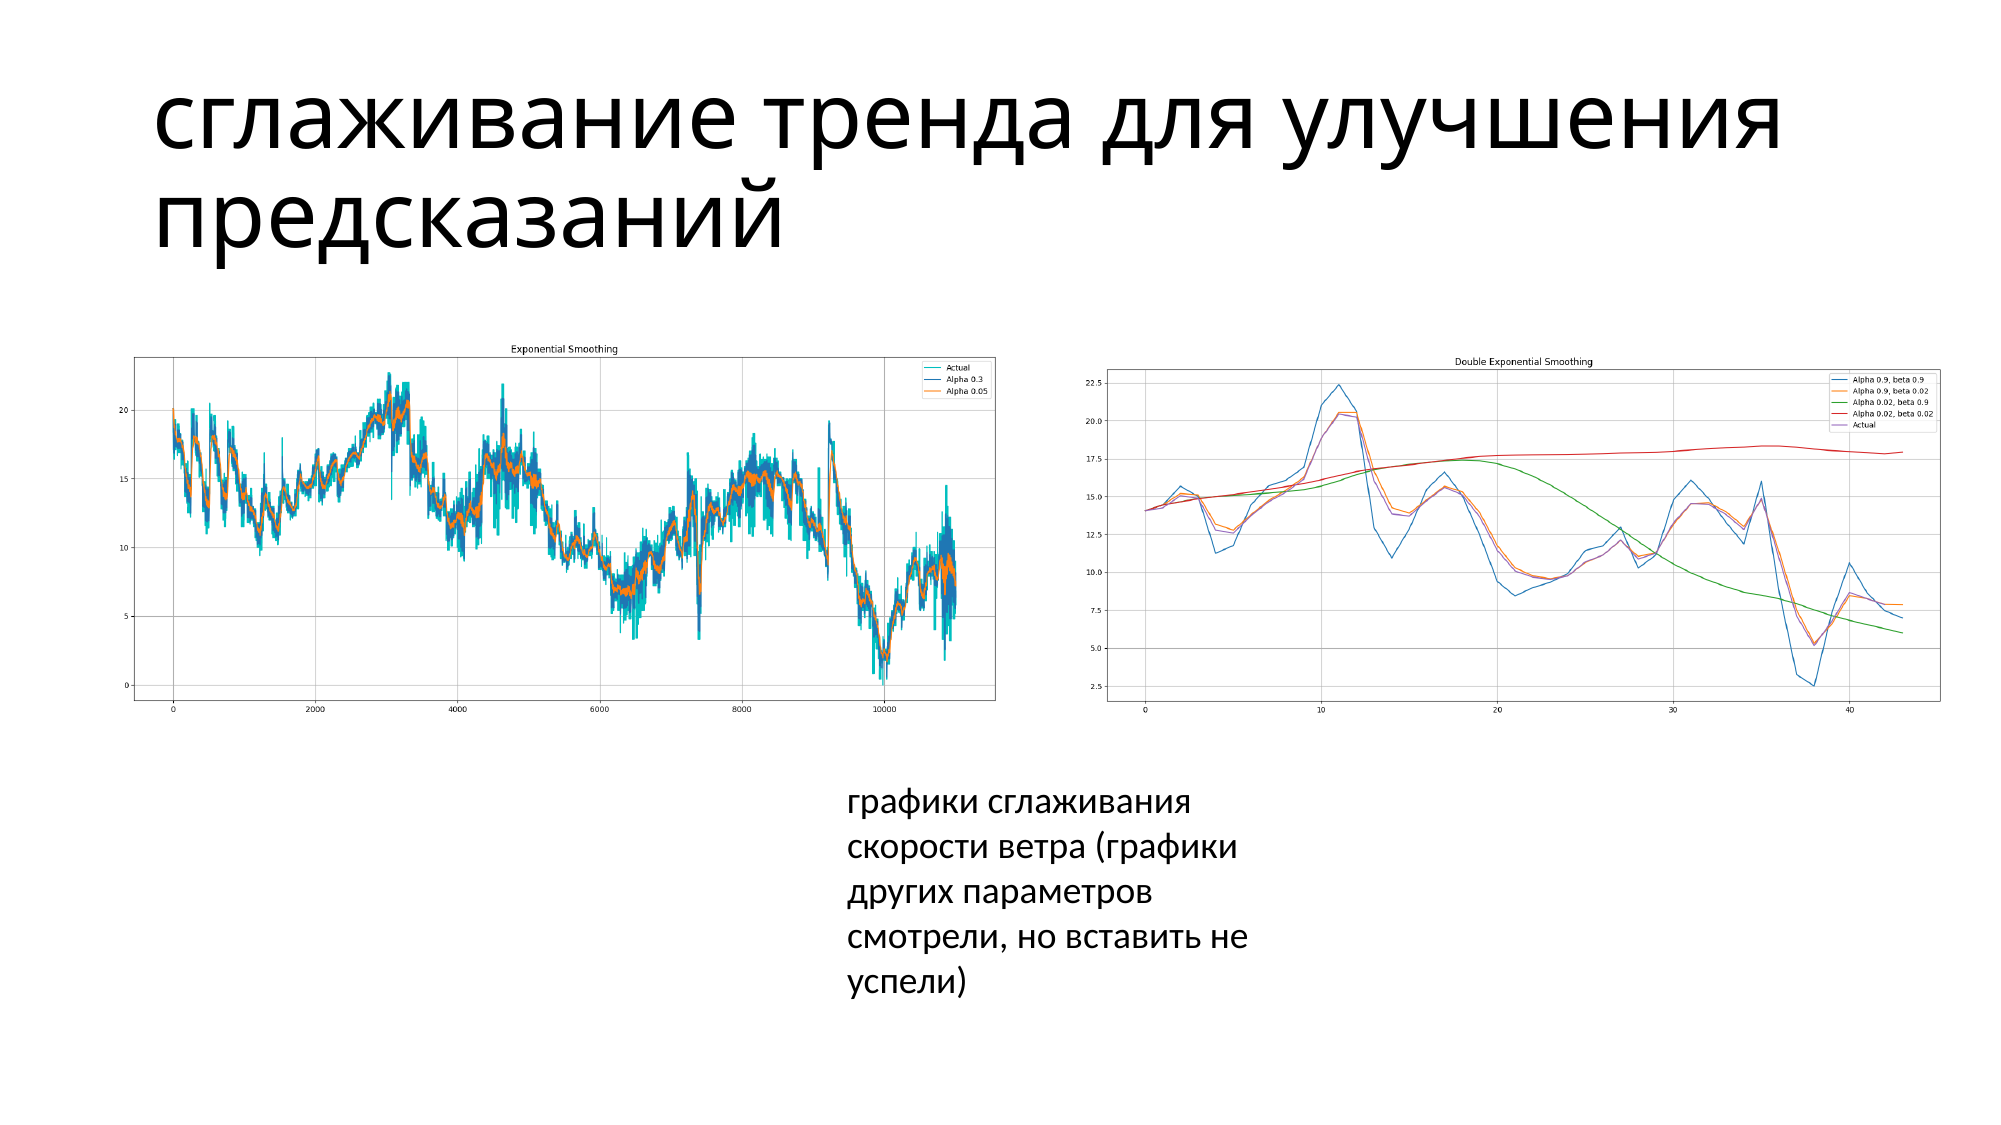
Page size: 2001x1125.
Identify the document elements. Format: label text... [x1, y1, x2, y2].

title сглаживание тренда для улучшения предсказаний [137, 59, 1863, 278]
text_box графики сглаживания скорости ветра (графики других параметров смотрели, но вставить не успели) [832, 769, 1286, 1009]
picture [1080, 352, 1945, 719]
picture [113, 339, 1000, 719]
